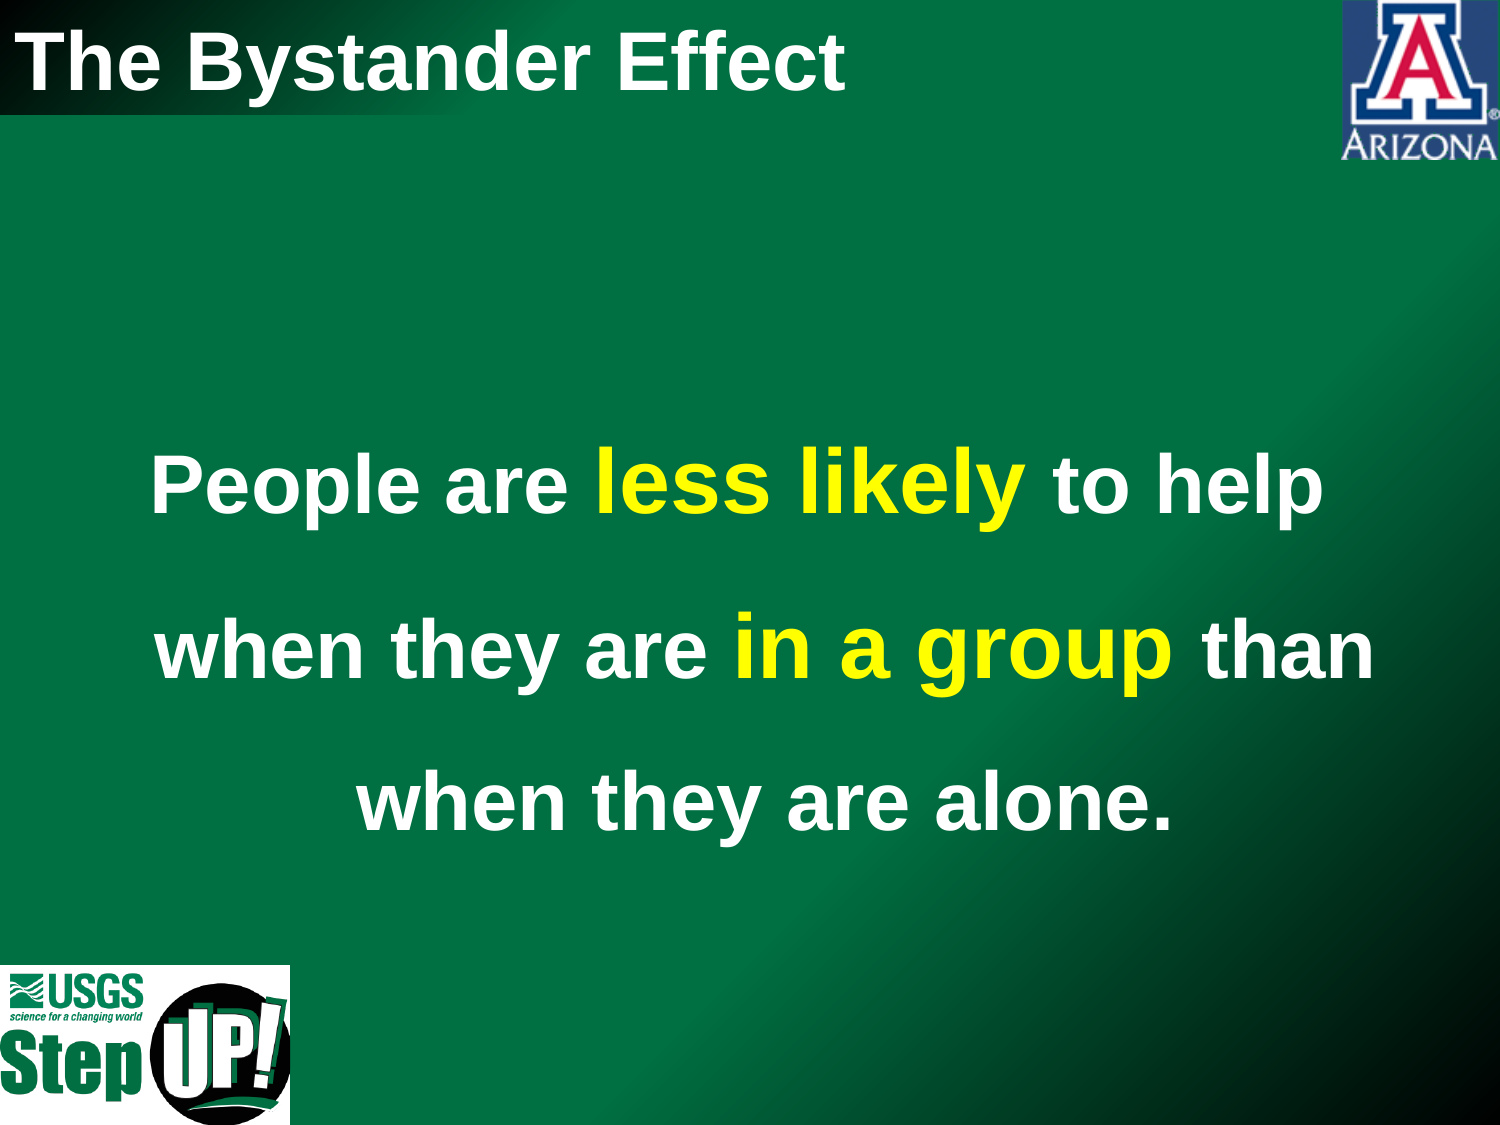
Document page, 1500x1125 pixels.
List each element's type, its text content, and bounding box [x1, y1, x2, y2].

list People are less likely to help when they are in a group than when they are alone. [62, 359, 1413, 960]
picture [1341, 0, 1500, 161]
picture [0, 964, 291, 1125]
text_box The Bystander Effect [0, 0, 1070, 115]
